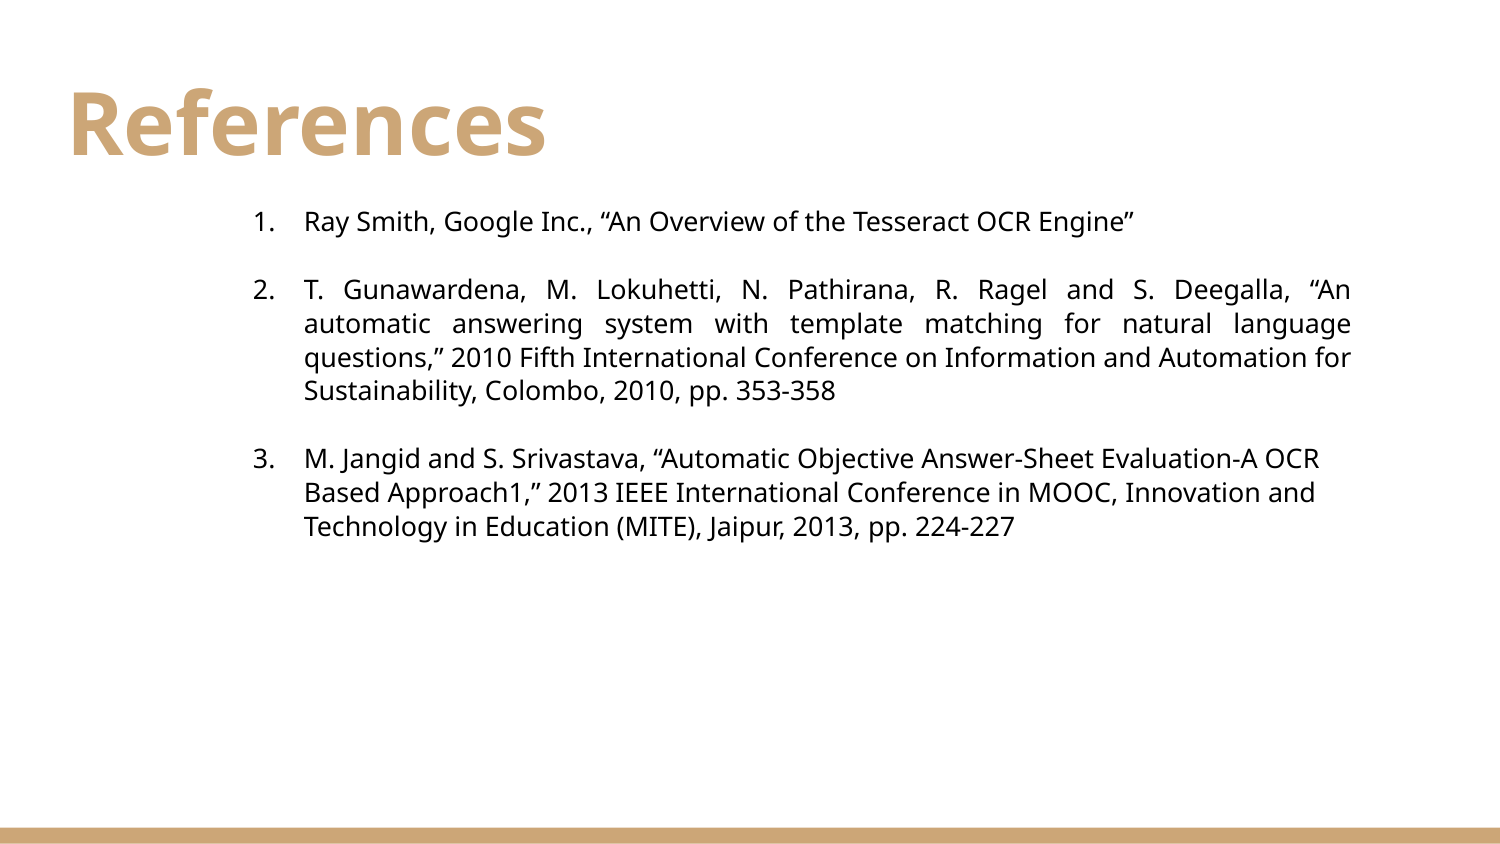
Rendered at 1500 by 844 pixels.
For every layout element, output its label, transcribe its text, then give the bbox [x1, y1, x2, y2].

list Ray Smith, Google Inc., “An Overview of the Tesseract OCR Engine” T. Gunawardena, M. Lokuhetti, N. Pathirana, R. Ragel and S. Deegalla, “An automatic answering system with template matching for natural language questions,” 2010 Fifth International Conference on Information and Automation for Sustainability, Colombo, 2010, pp. 353-358 M. Jangid and S. Srivastava, “Automatic Objective Answer-Sheet Evaluation-A OCR Based Approach1,” 2013 IEEE International Conference in MOOC, Innovation and Technology in Education (MITE), Jaipur, 2013, pp. 224-227 [213, 188, 1368, 704]
title References [51, 51, 1449, 189]
